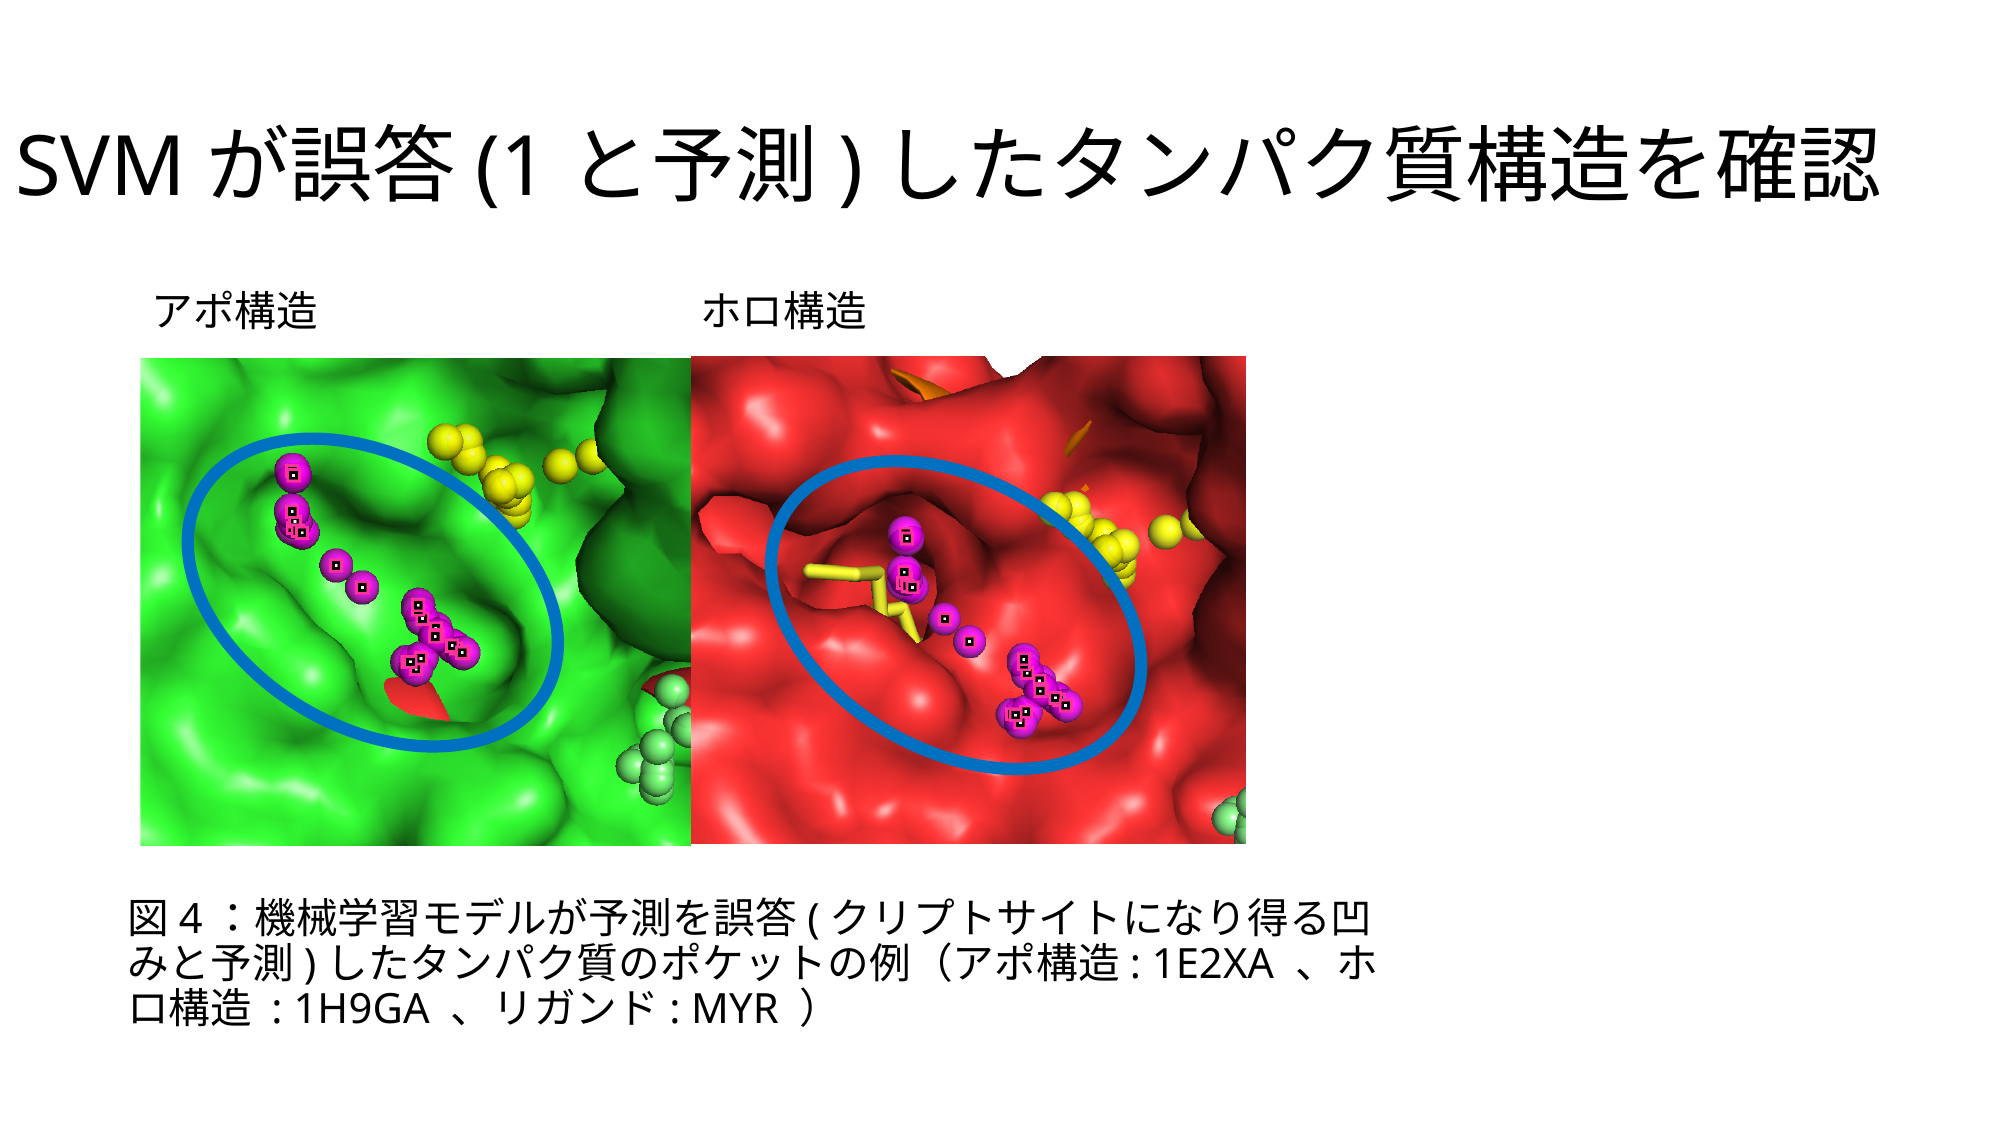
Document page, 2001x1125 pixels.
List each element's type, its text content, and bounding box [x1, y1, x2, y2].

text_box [136, 277, 884, 734]
picture [140, 356, 1246, 846]
text_box 図4：機械学習モデルが予測を誤答(クリプトサイトになり得る凹みと予測)したタンパク質のポケットの例（アポ構造: 1E2XA 、ホロ構造 : 1H9GA 、リガンド: MYR ） [112, 864, 1419, 1066]
text_box SVMが誤答(1と予測)したタンパク質構造を確認 [0, 59, 1981, 278]
